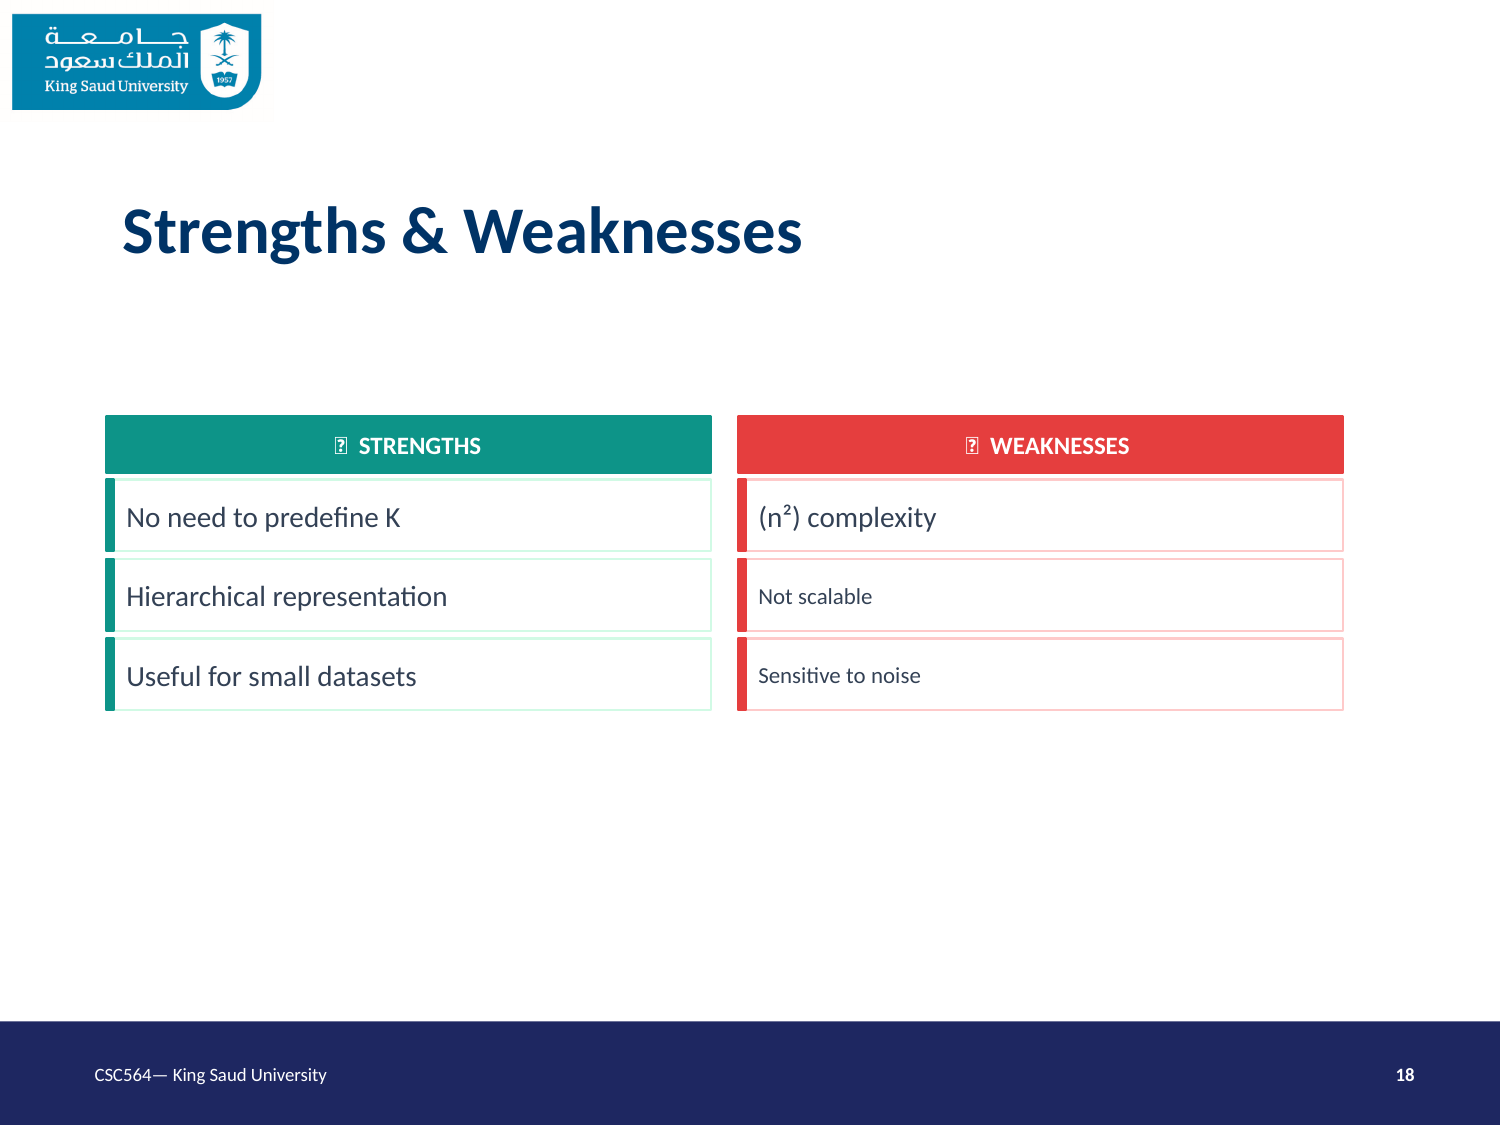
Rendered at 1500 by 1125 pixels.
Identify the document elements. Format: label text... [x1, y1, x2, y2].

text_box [105, 415, 1351, 711]
text_box Strengths & Weaknesses [108, 179, 819, 275]
picture [0, 0, 274, 122]
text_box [0, 1021, 1500, 1125]
